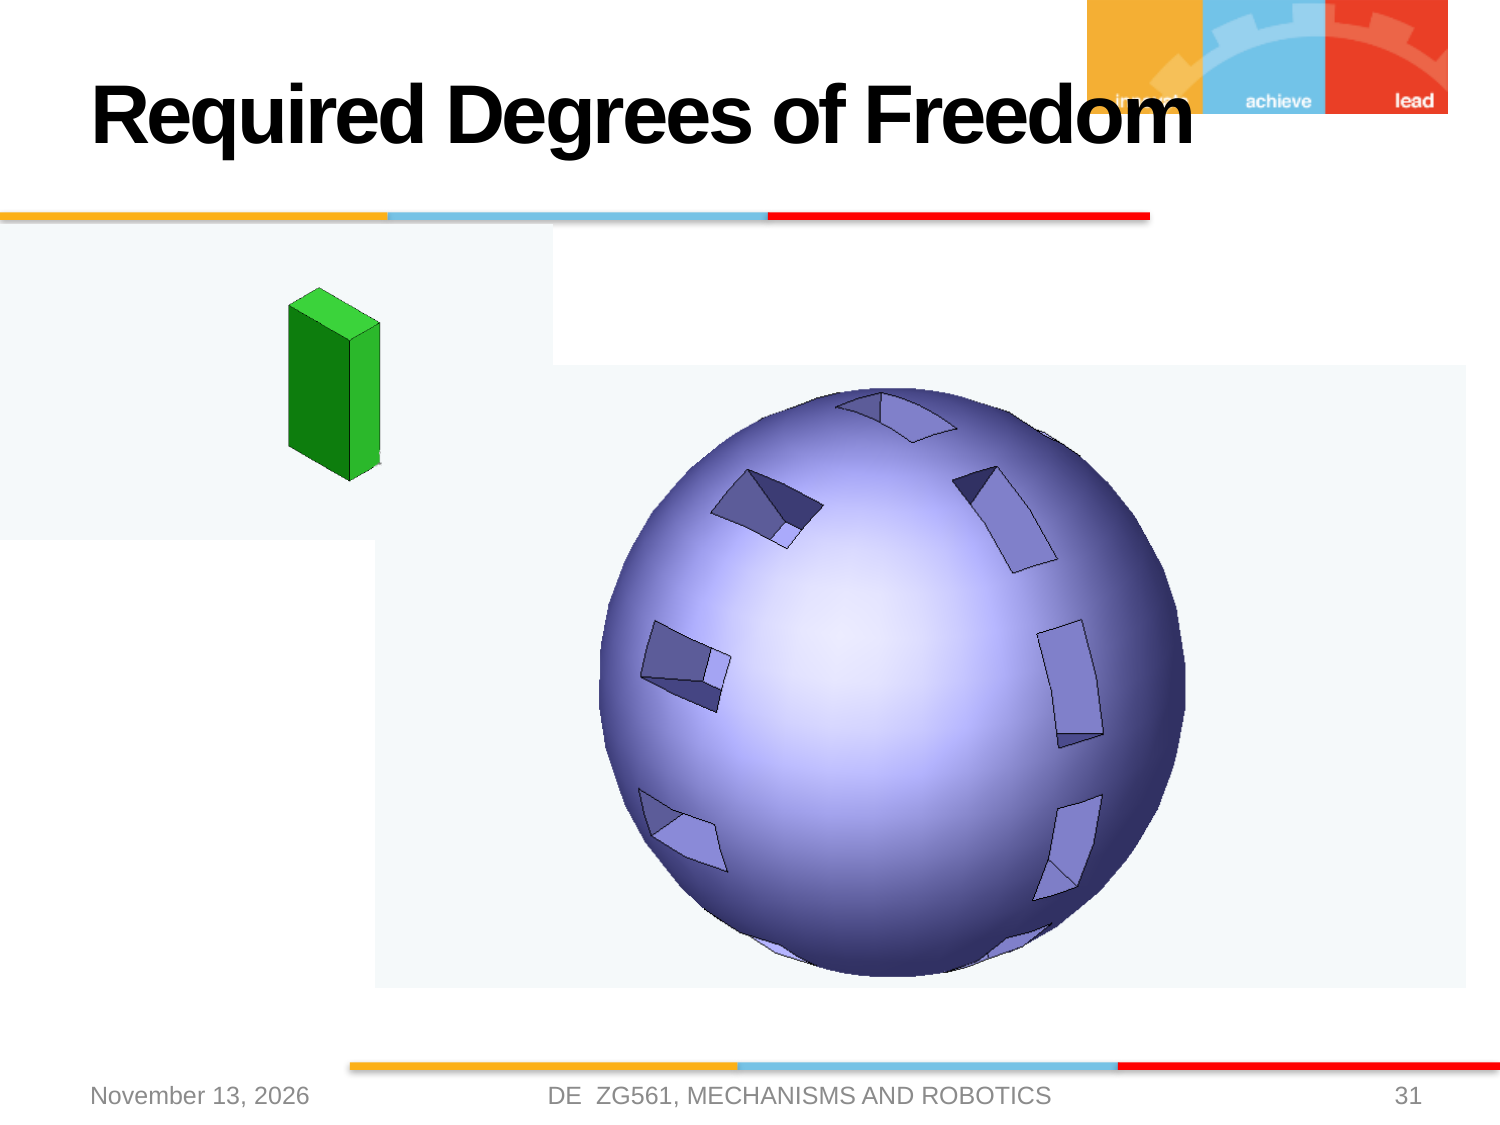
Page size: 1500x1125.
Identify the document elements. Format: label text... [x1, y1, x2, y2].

title Required Degrees of Freedom [75, 45, 1425, 175]
picture [1087, 0, 1448, 114]
picture [0, 224, 1466, 988]
slide_number 31 [1088, 1065, 1438, 1125]
footer DE ZG561, MECHANISMS AND ROBOTICS [512, 1065, 1088, 1125]
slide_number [75, 1065, 425, 1125]
